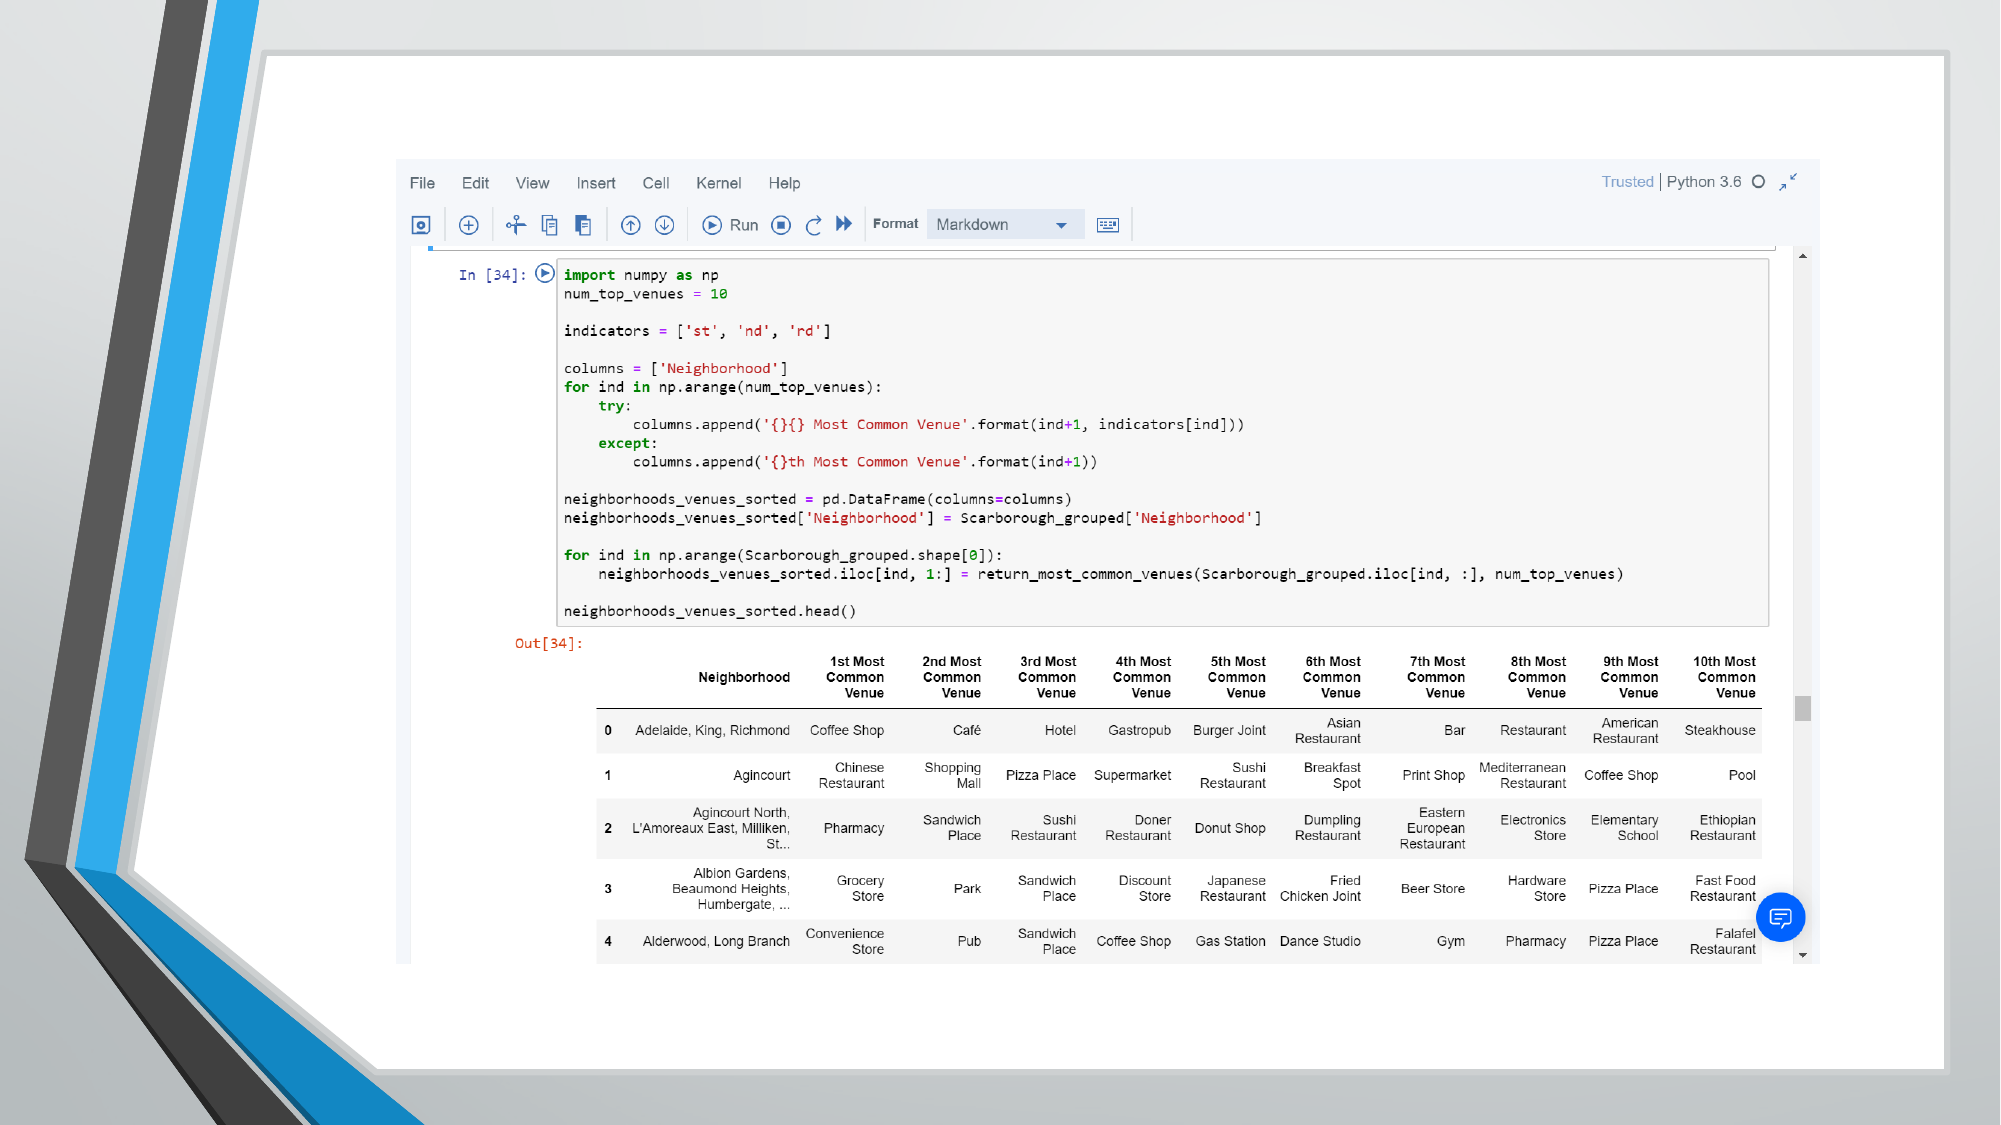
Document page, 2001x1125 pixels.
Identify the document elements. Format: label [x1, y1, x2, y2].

list [396, 159, 1820, 964]
text_box [24, 0, 425, 1125]
text_box [425, 51, 1949, 1074]
